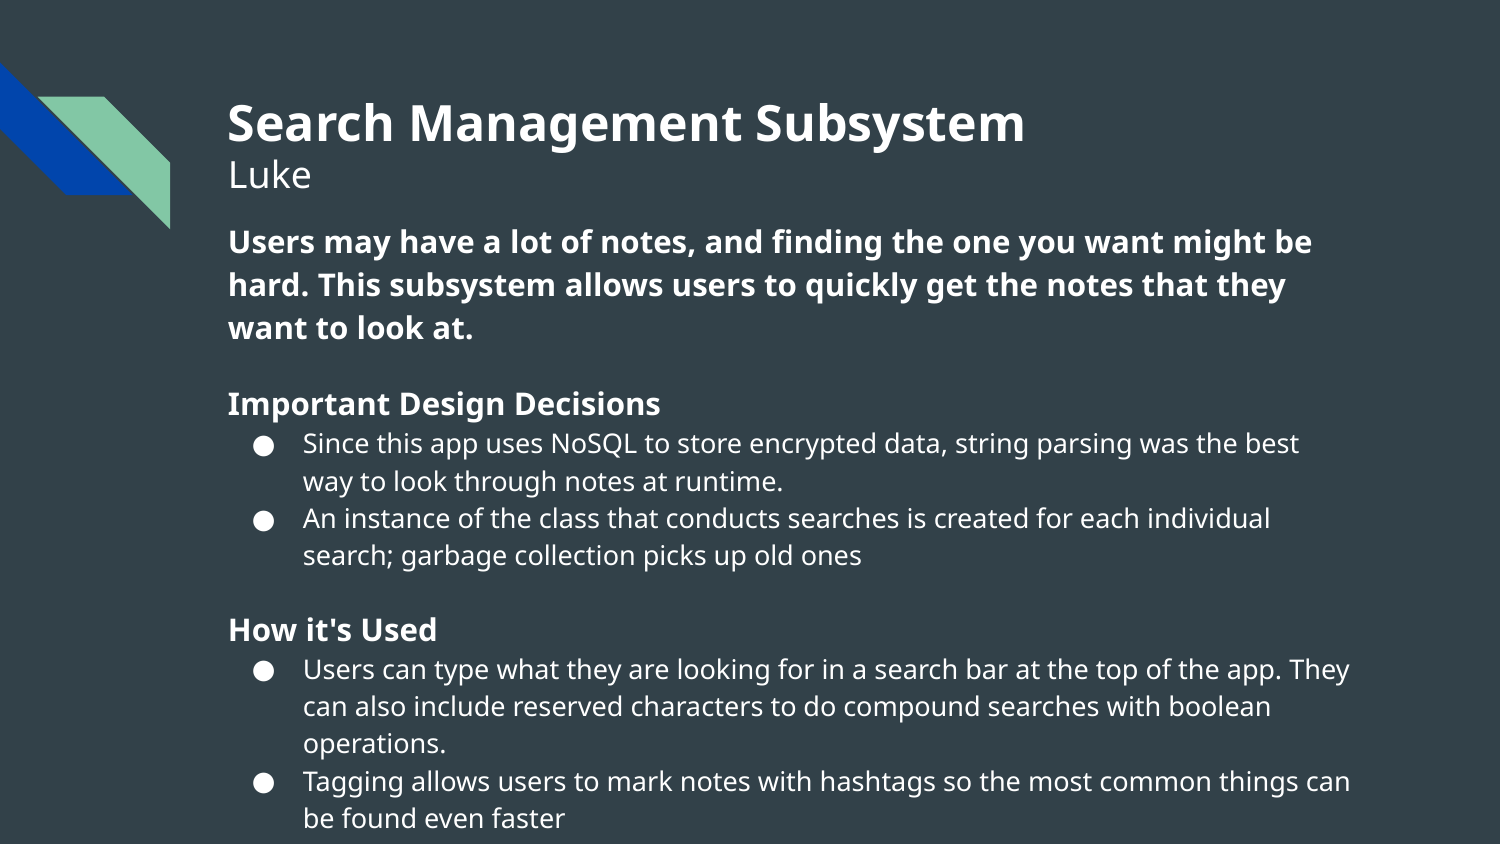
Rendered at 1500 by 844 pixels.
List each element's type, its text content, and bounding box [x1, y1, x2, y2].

title Search Management Subsystem Luke [212, 76, 1368, 201]
list Users may have a lot of notes, and finding the one you want might be hard. This subsystem allows users to quickly get the notes that they want to look at. Important Design Decisions Since this app uses NoSQL to store encrypted data, string parsing was the best way to look through notes at runtime. An instance of the class that conducts searches is created for each individual search; garbage collection picks up old ones How it's Used Users can type what they are looking for in a search bar at the top of the app. They can also include reserved characters to do compound searches with boolean operations. Tagging allows users to mark notes with hashtags so the most common things can be found even faster [212, 201, 1368, 745]
